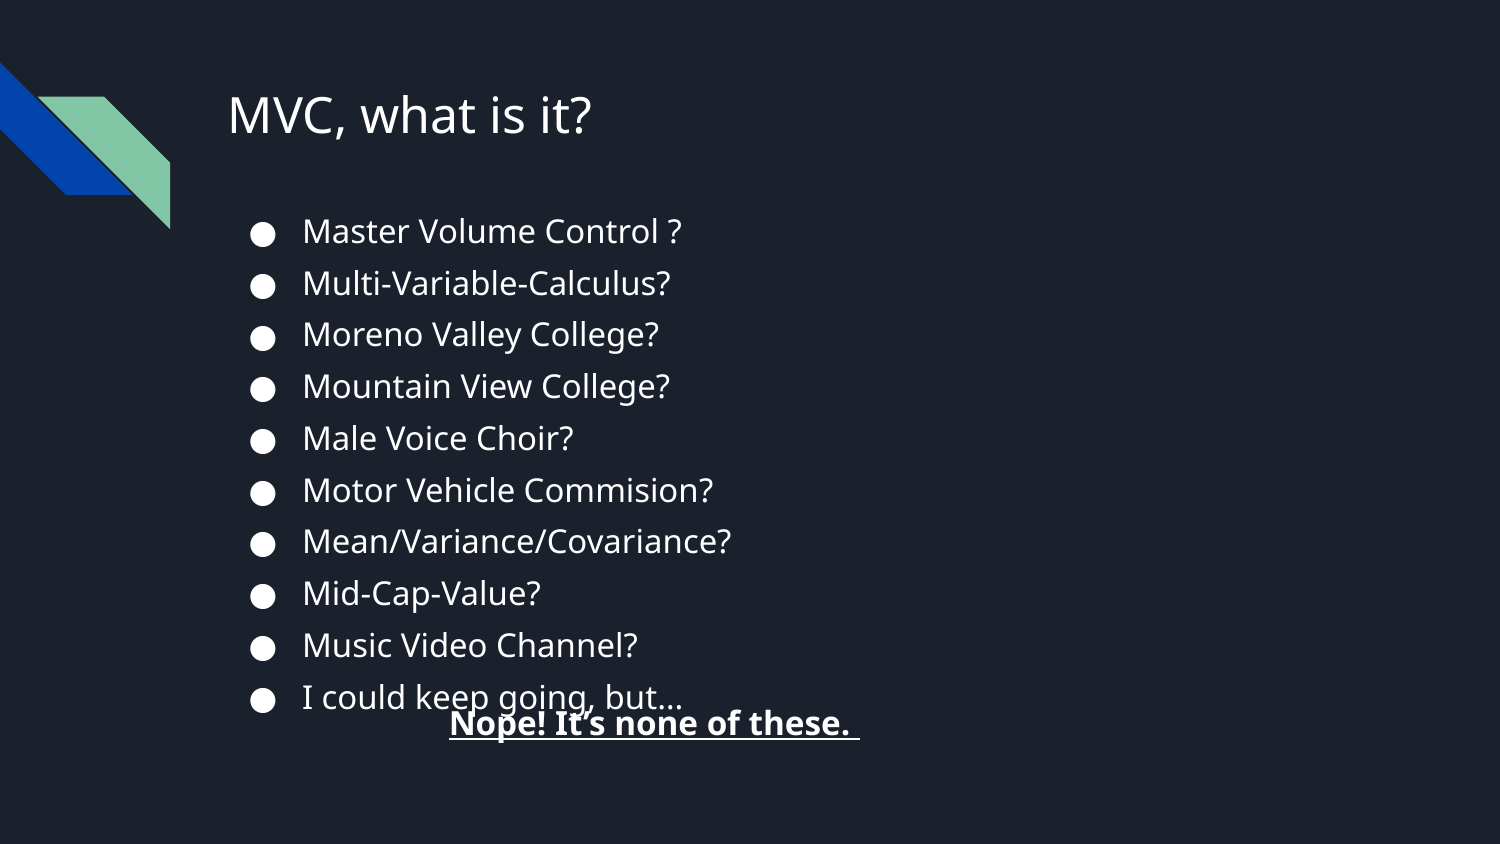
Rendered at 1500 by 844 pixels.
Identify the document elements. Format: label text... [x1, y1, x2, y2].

text_box Nope! It’s none of these. [358, 680, 1089, 757]
list Master Volume Control ? Multi-Variable-Calculus? Moreno Valley College? Mountain View College? Male Voice Choir? Motor Vehicle Commision? Mean/Variance/Covariance? Mid-Cap-Value? Music Video Channel? I could keep going, but… [212, 186, 1368, 735]
title MVC, what is it? [212, 64, 1368, 186]
text_box [252, 168, 1290, 235]
